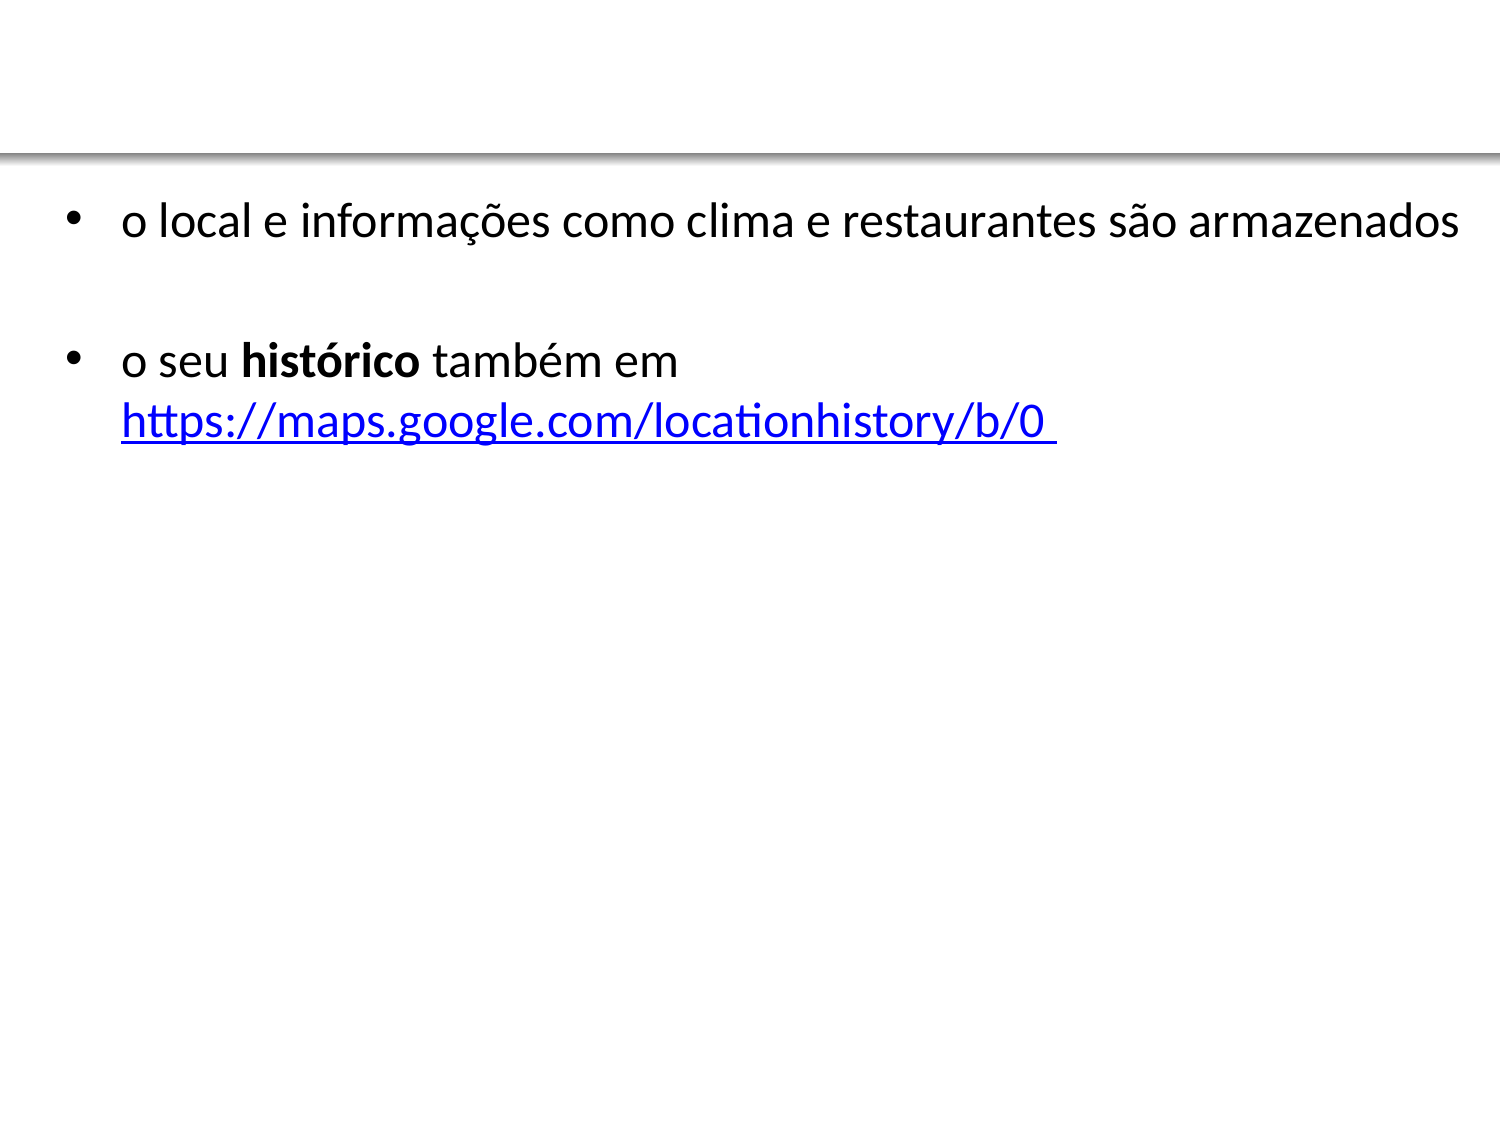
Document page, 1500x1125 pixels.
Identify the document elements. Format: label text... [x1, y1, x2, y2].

list o local e informações como clima e restaurantes são armazenados o seu histórico também em https://maps.google.com/locationhistory/b/0 [50, 179, 1483, 905]
